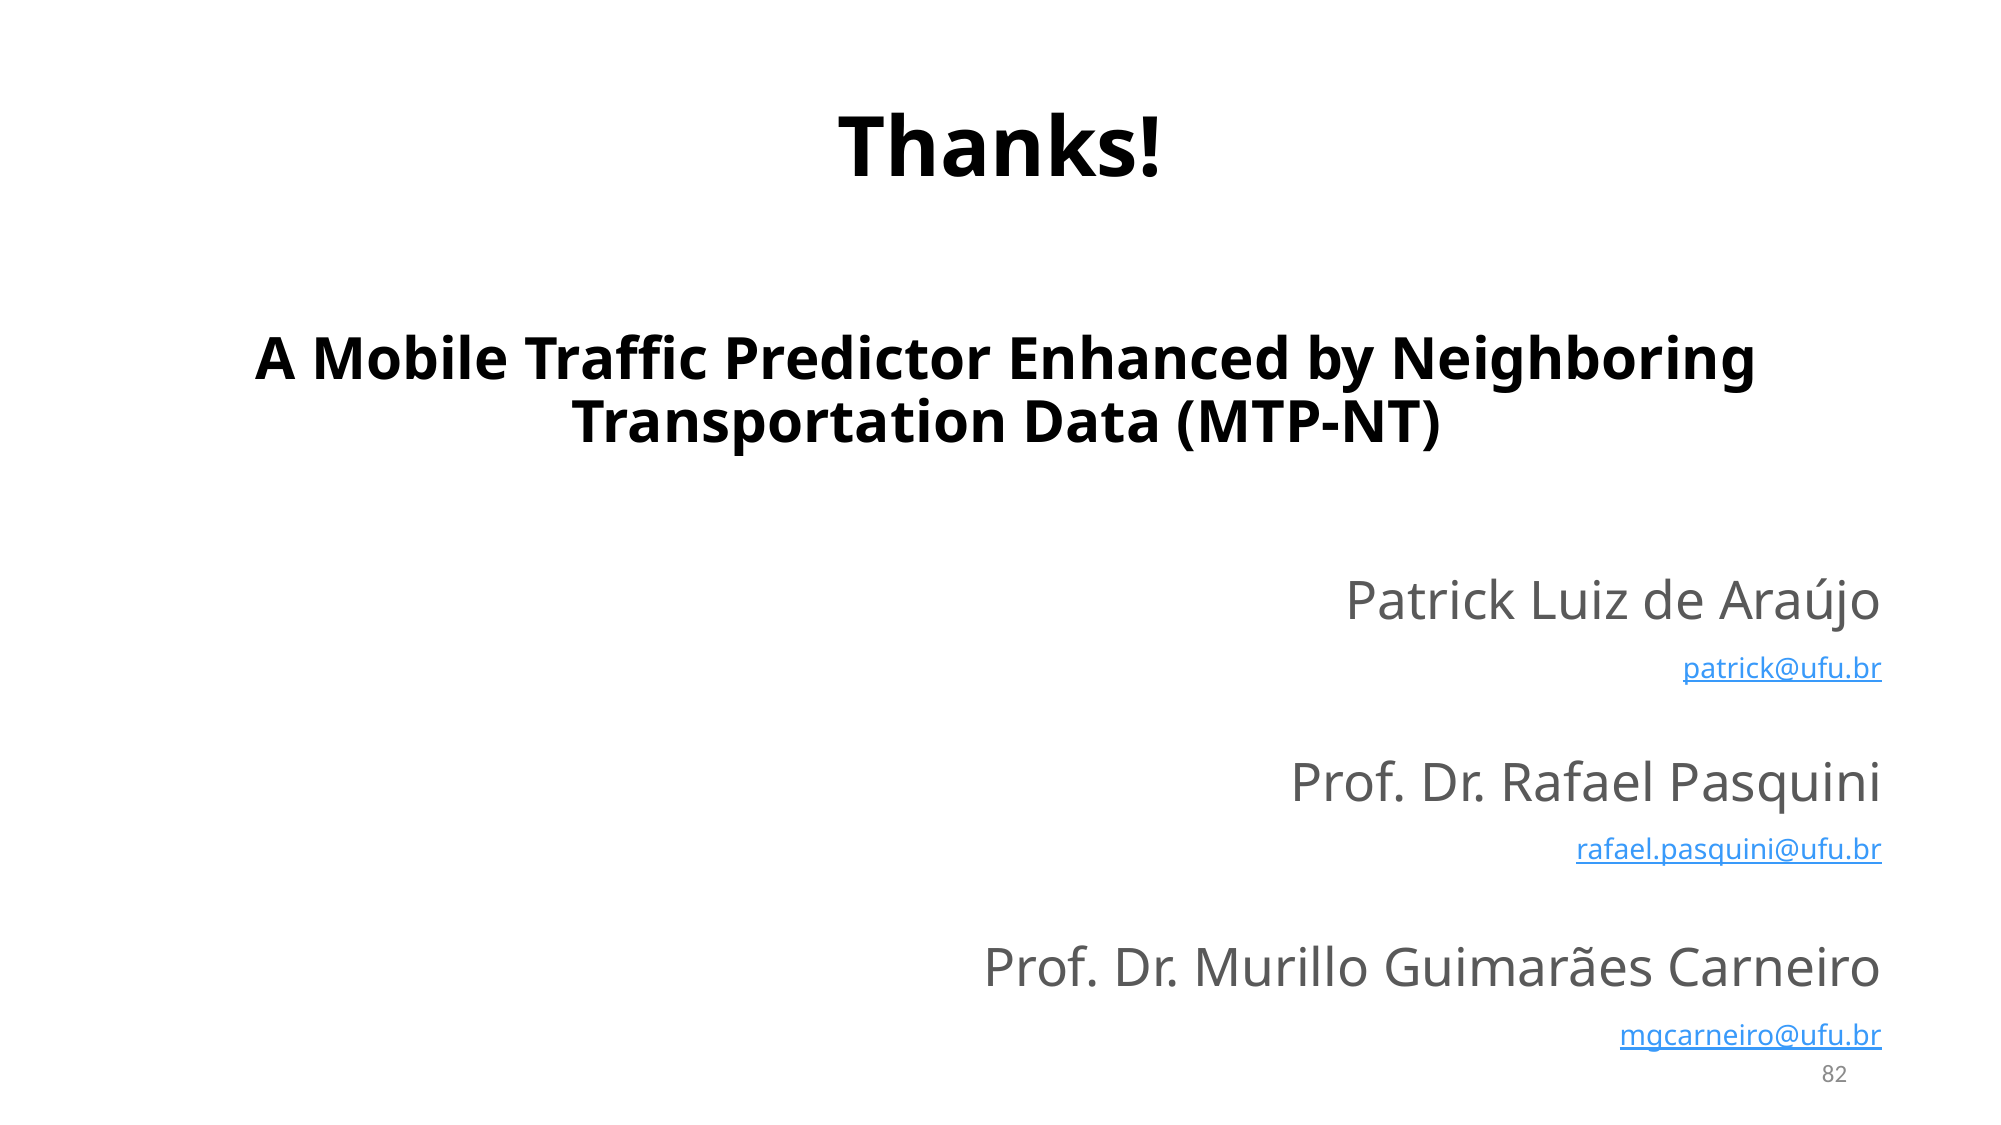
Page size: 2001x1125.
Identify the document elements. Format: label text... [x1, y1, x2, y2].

text_box A Mobile Traffic Predictor Enhanced by Neighboring Transportation Data (MTP-NT) [130, 321, 1883, 567]
title Thanks! [137, 59, 1863, 278]
text_box Patrick Luiz de Araújo patrick@ufu.br Prof. Dr. Rafael Pasquini rafael.pasquini@ufu.br Prof. Dr. Murillo Guimarães Carneiro mgcarneiro@ufu.br [605, 566, 1897, 1065]
slide_number 82 [1412, 1042, 1863, 1103]
